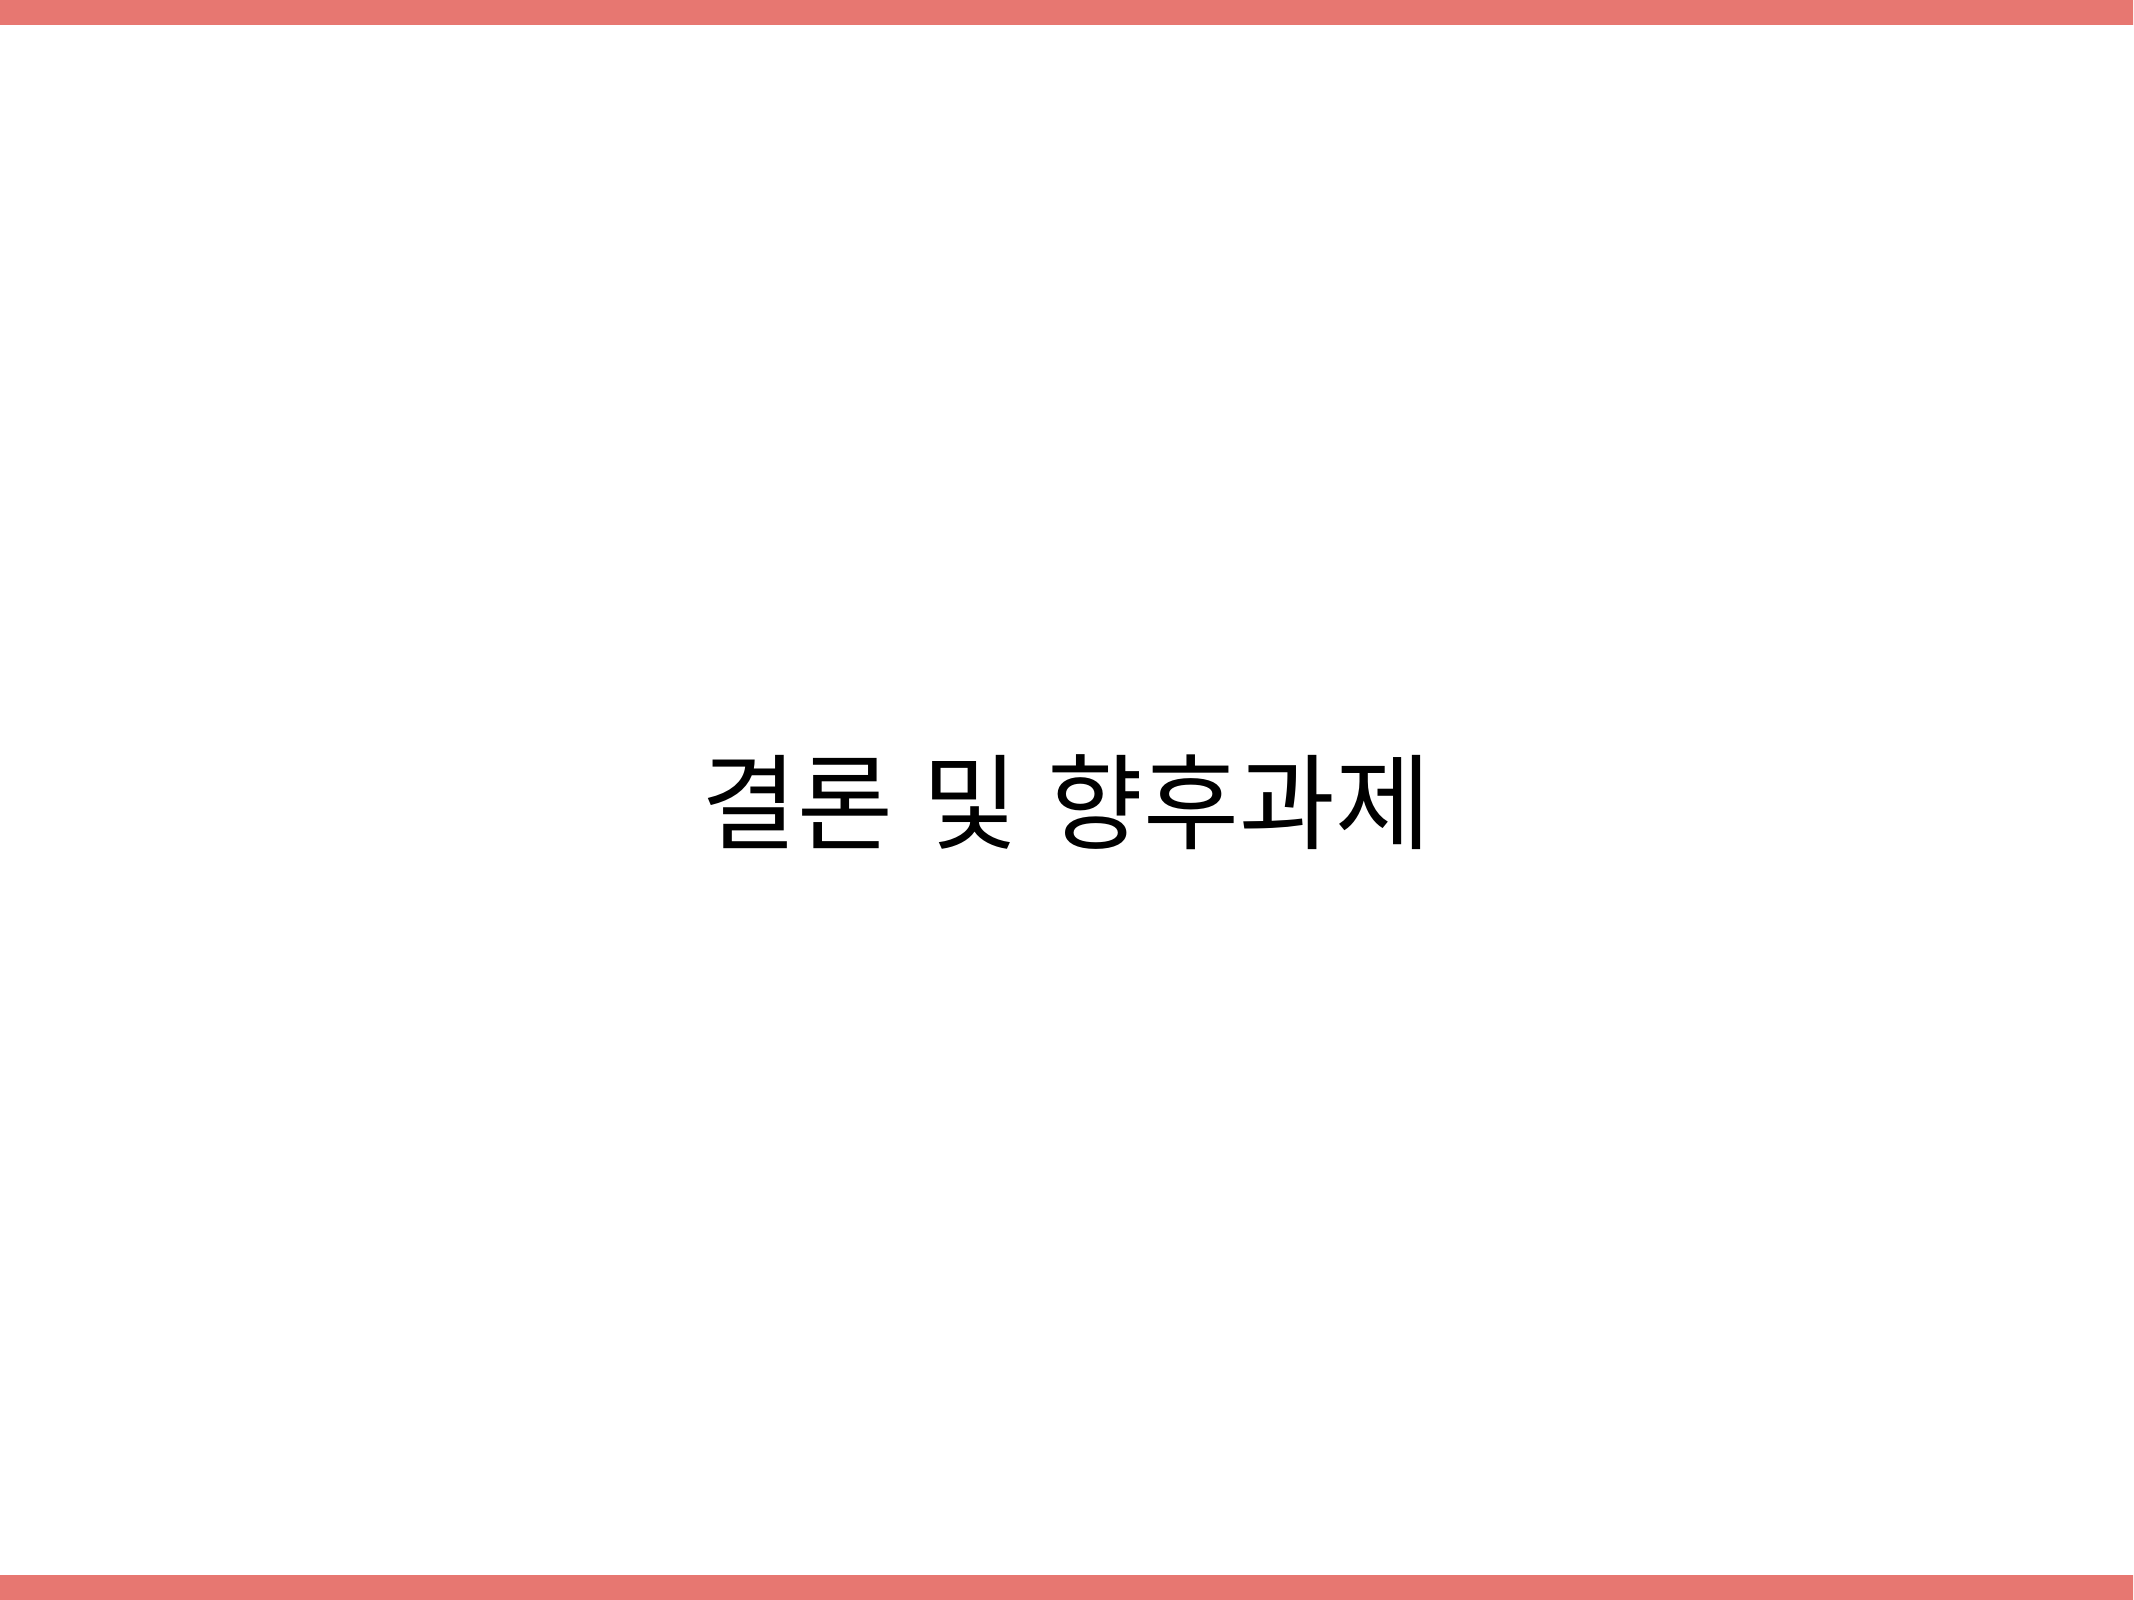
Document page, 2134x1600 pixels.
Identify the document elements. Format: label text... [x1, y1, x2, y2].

text_box [0, 1575, 2134, 1600]
text_box 결론 및 향후과제 [692, 729, 1441, 871]
text_box [0, 0, 2134, 25]
